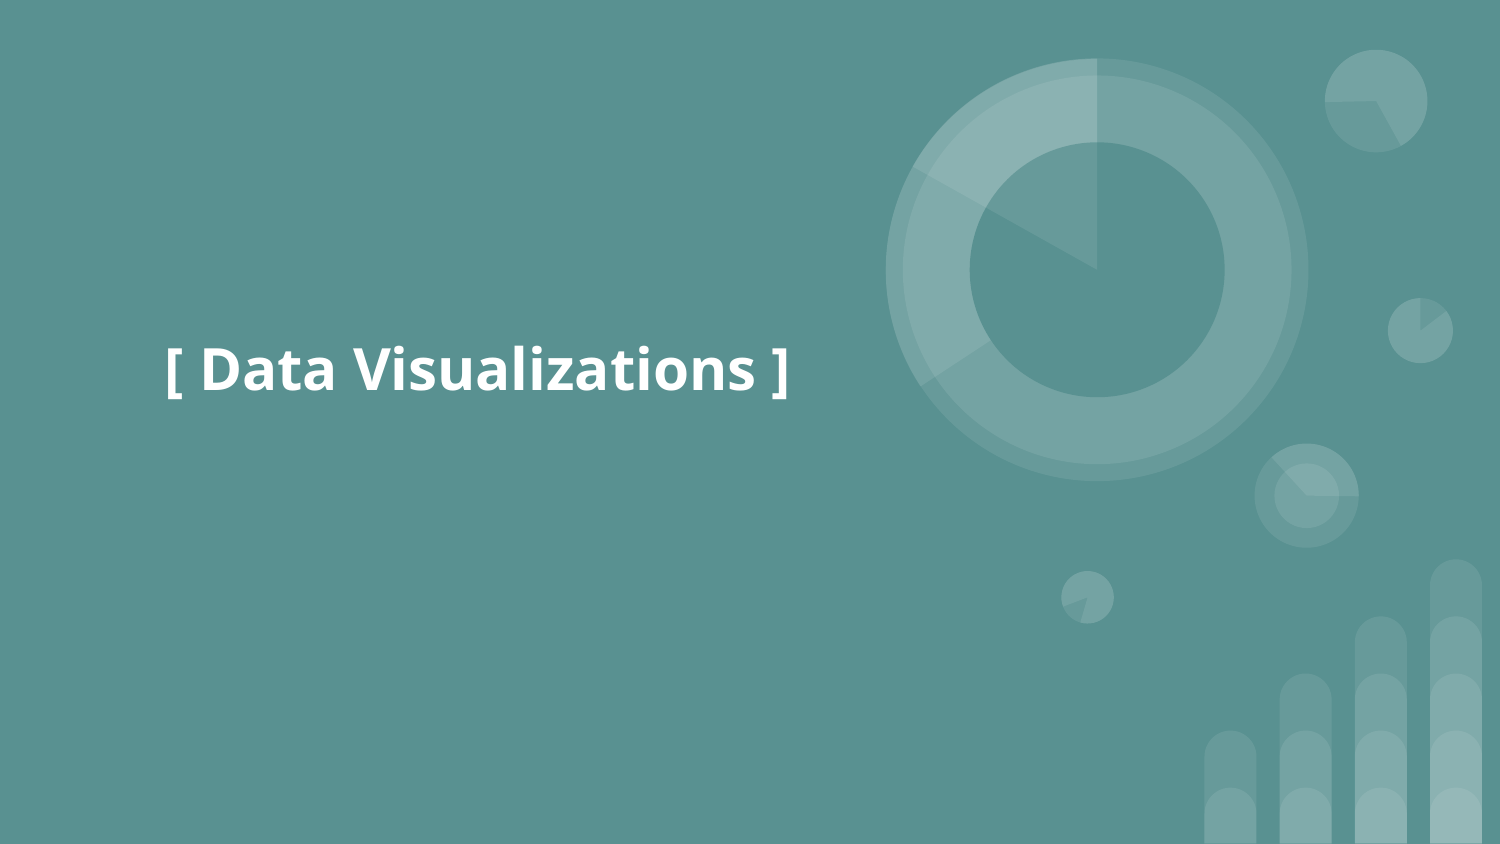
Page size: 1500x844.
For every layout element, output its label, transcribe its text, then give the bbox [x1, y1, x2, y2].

title [ Data Visualizations ] [149, 312, 1351, 477]
